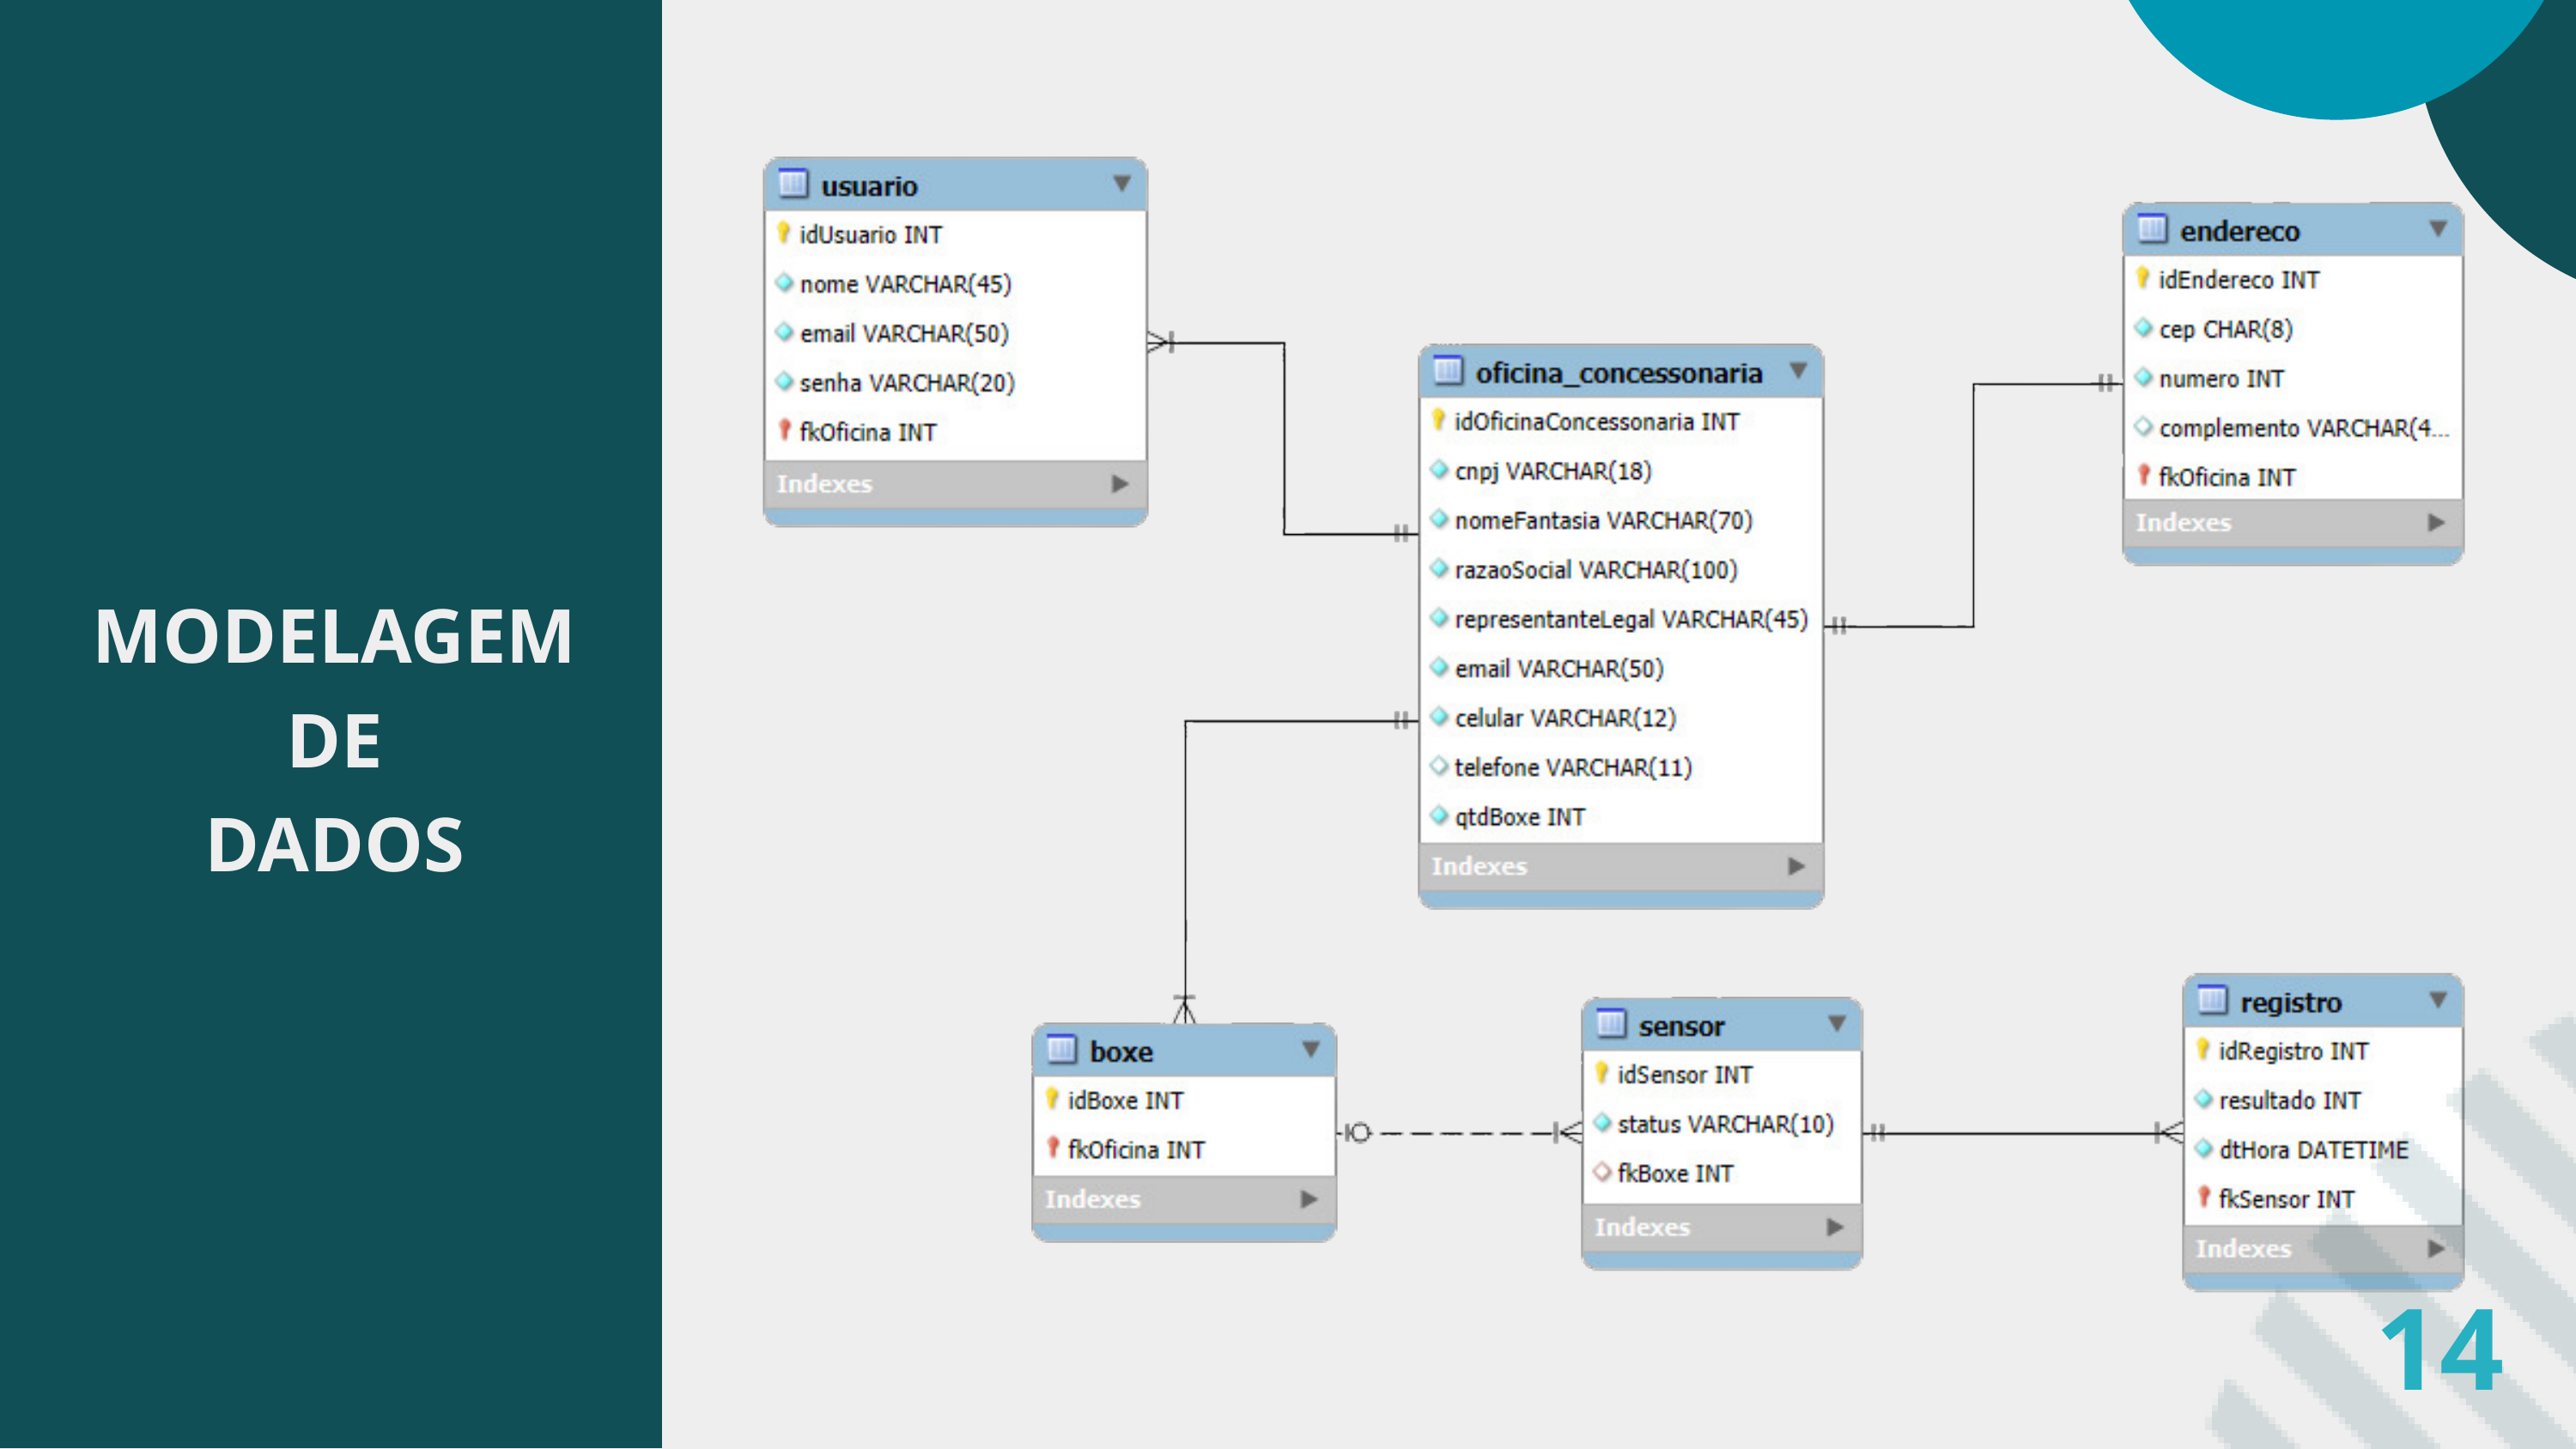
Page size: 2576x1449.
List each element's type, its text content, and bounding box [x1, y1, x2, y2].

text_box 14 [2375, 1277, 2560, 1413]
text_box [743, 136, 2484, 1312]
text_box [2148, 910, 2576, 1449]
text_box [2415, 127, 2576, 306]
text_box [2096, 0, 2576, 120]
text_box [0, 0, 662, 1449]
